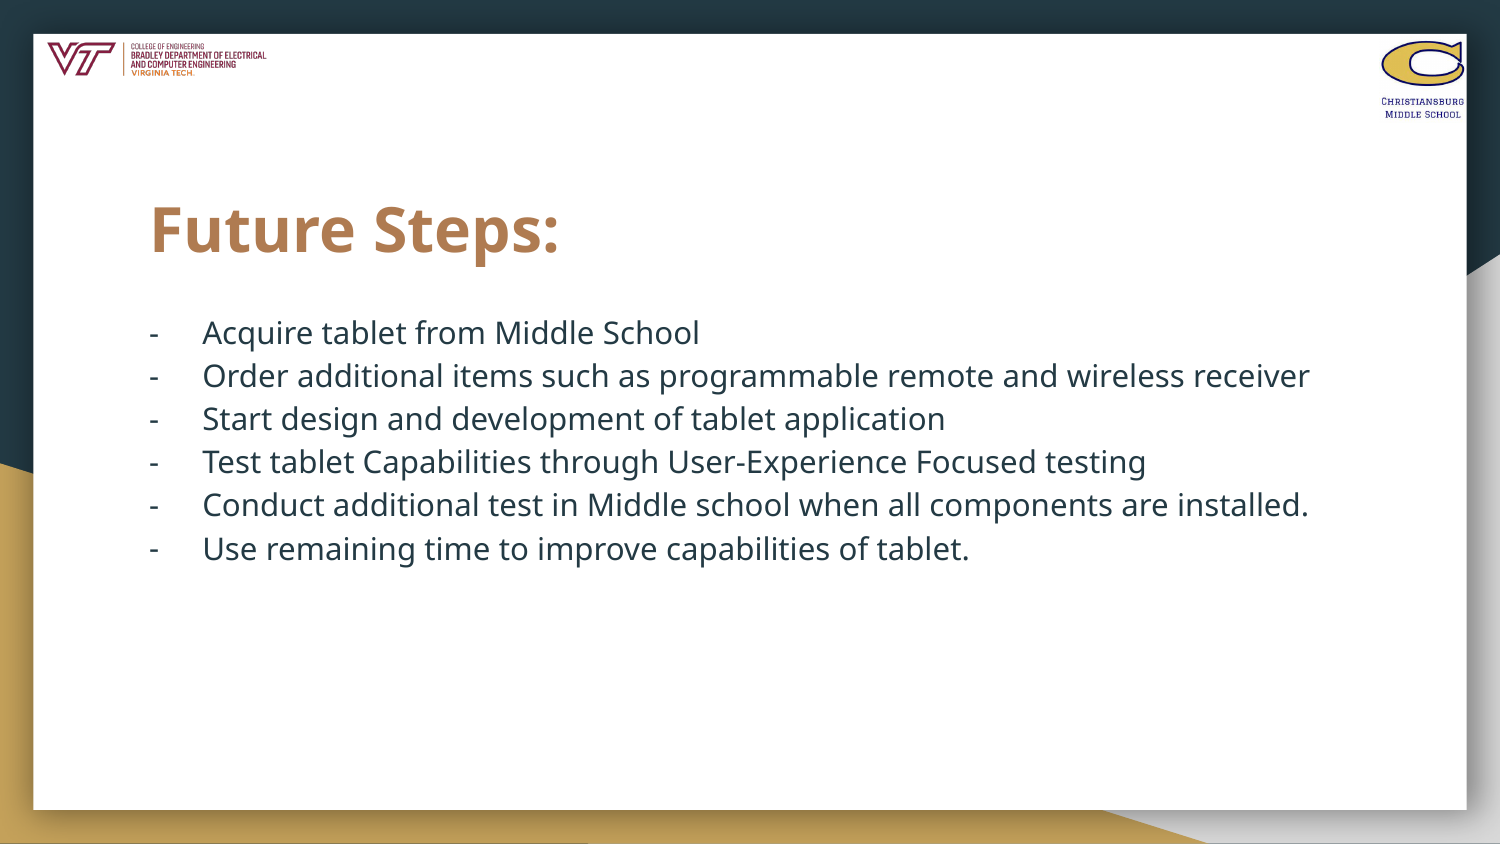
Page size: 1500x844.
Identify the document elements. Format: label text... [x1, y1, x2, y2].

title Future Steps: [134, 174, 1366, 332]
picture [1379, 36, 1466, 123]
list Acquire tablet from Middle School Order additional items such as programmable remote and wireless receiver Start design and development of tablet application Test tablet Capabilities through User-Experience Focused testing Conduct additional test in Middle school when all components are installed. Use remaining time to improve capabilities of tablet. [112, 292, 1344, 589]
picture [40, 36, 273, 82]
